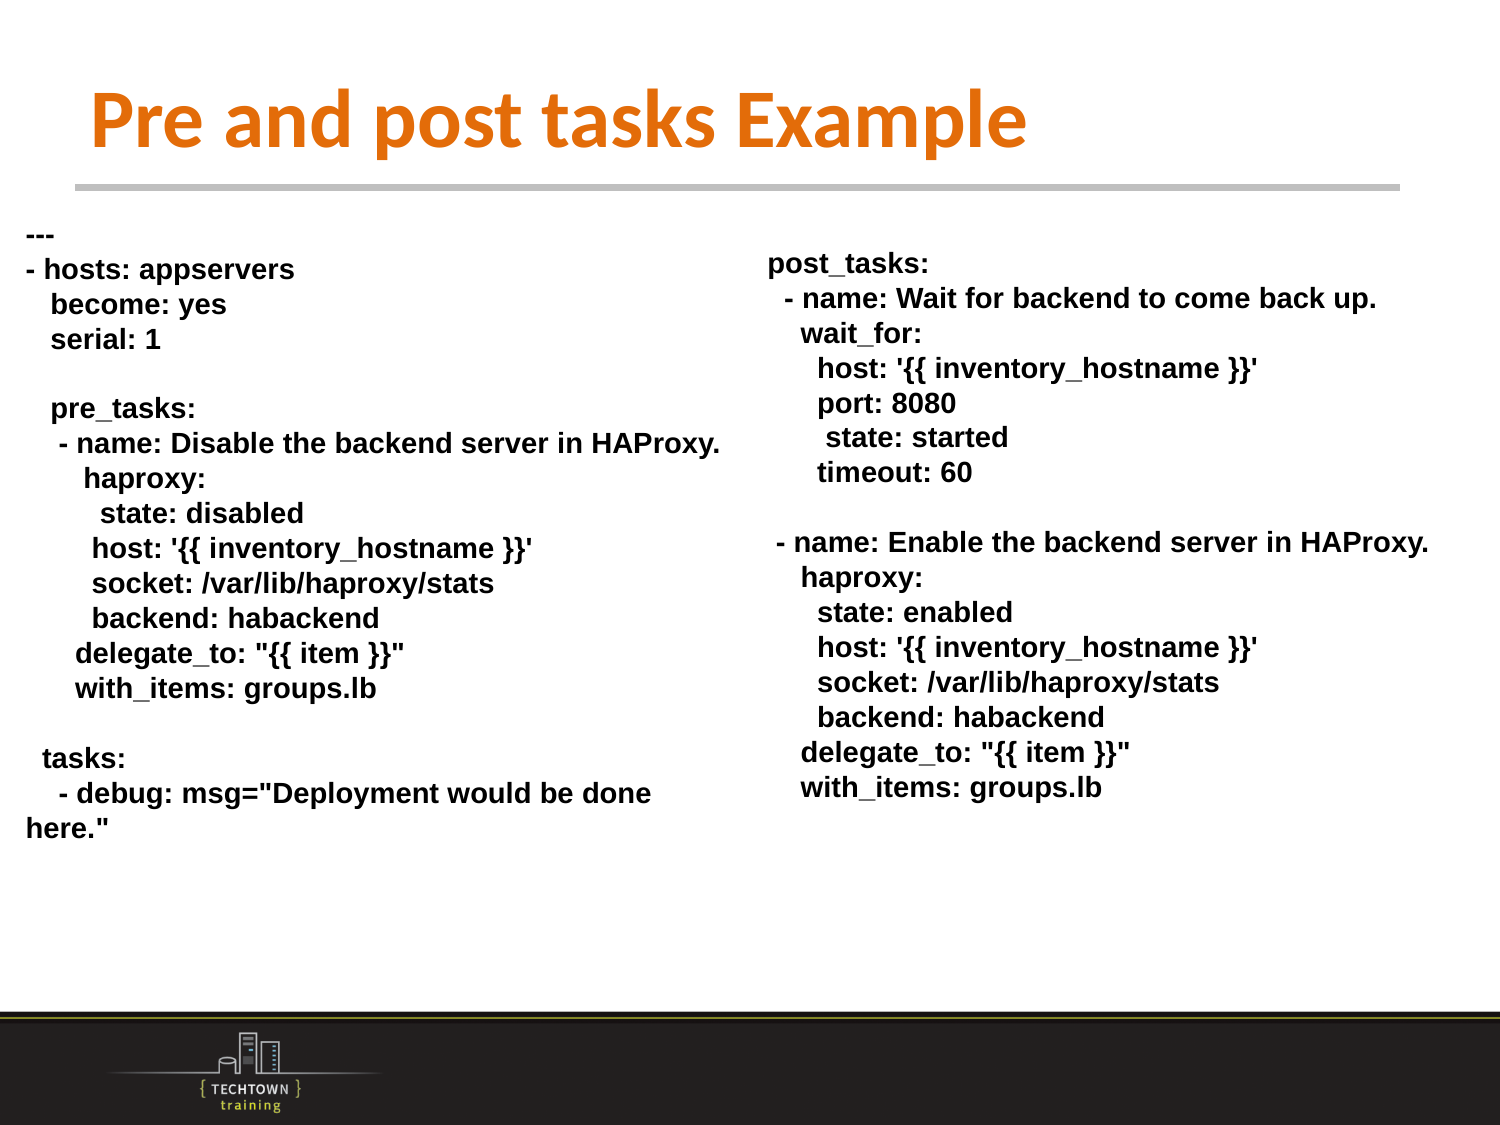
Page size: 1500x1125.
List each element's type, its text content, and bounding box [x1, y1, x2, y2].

picture [0, 0, 1500, 1125]
title Pre and post tasks Example [75, 20, 1475, 208]
text_box --- - hosts: appservers become: yes serial: 1 pre_tasks: - name: Disable the backend server in HAProxy. haproxy: state: disabled host: '{{ inventory_hostname }}' socket: /var/lib/haproxy/stats backend: habackend delegate_to: "{{ item }}" with_items: groups.lb tasks: - debug: msg="Deployment would be done here." [10, 207, 752, 993]
text_box post_tasks: - name: Wait for backend to come back up. wait_for: host: '{{ inventory_hostname }}' port: 8080 state: started timeout: 60 - name: Enable the backend server in HAProxy. haproxy: state: enabled host: '{{ inventory_hostname }}' socket: /var/lib/haproxy/stats backend: habackend delegate_to: "{{ item }}" with_items: groups.lb [736, 206, 1477, 992]
